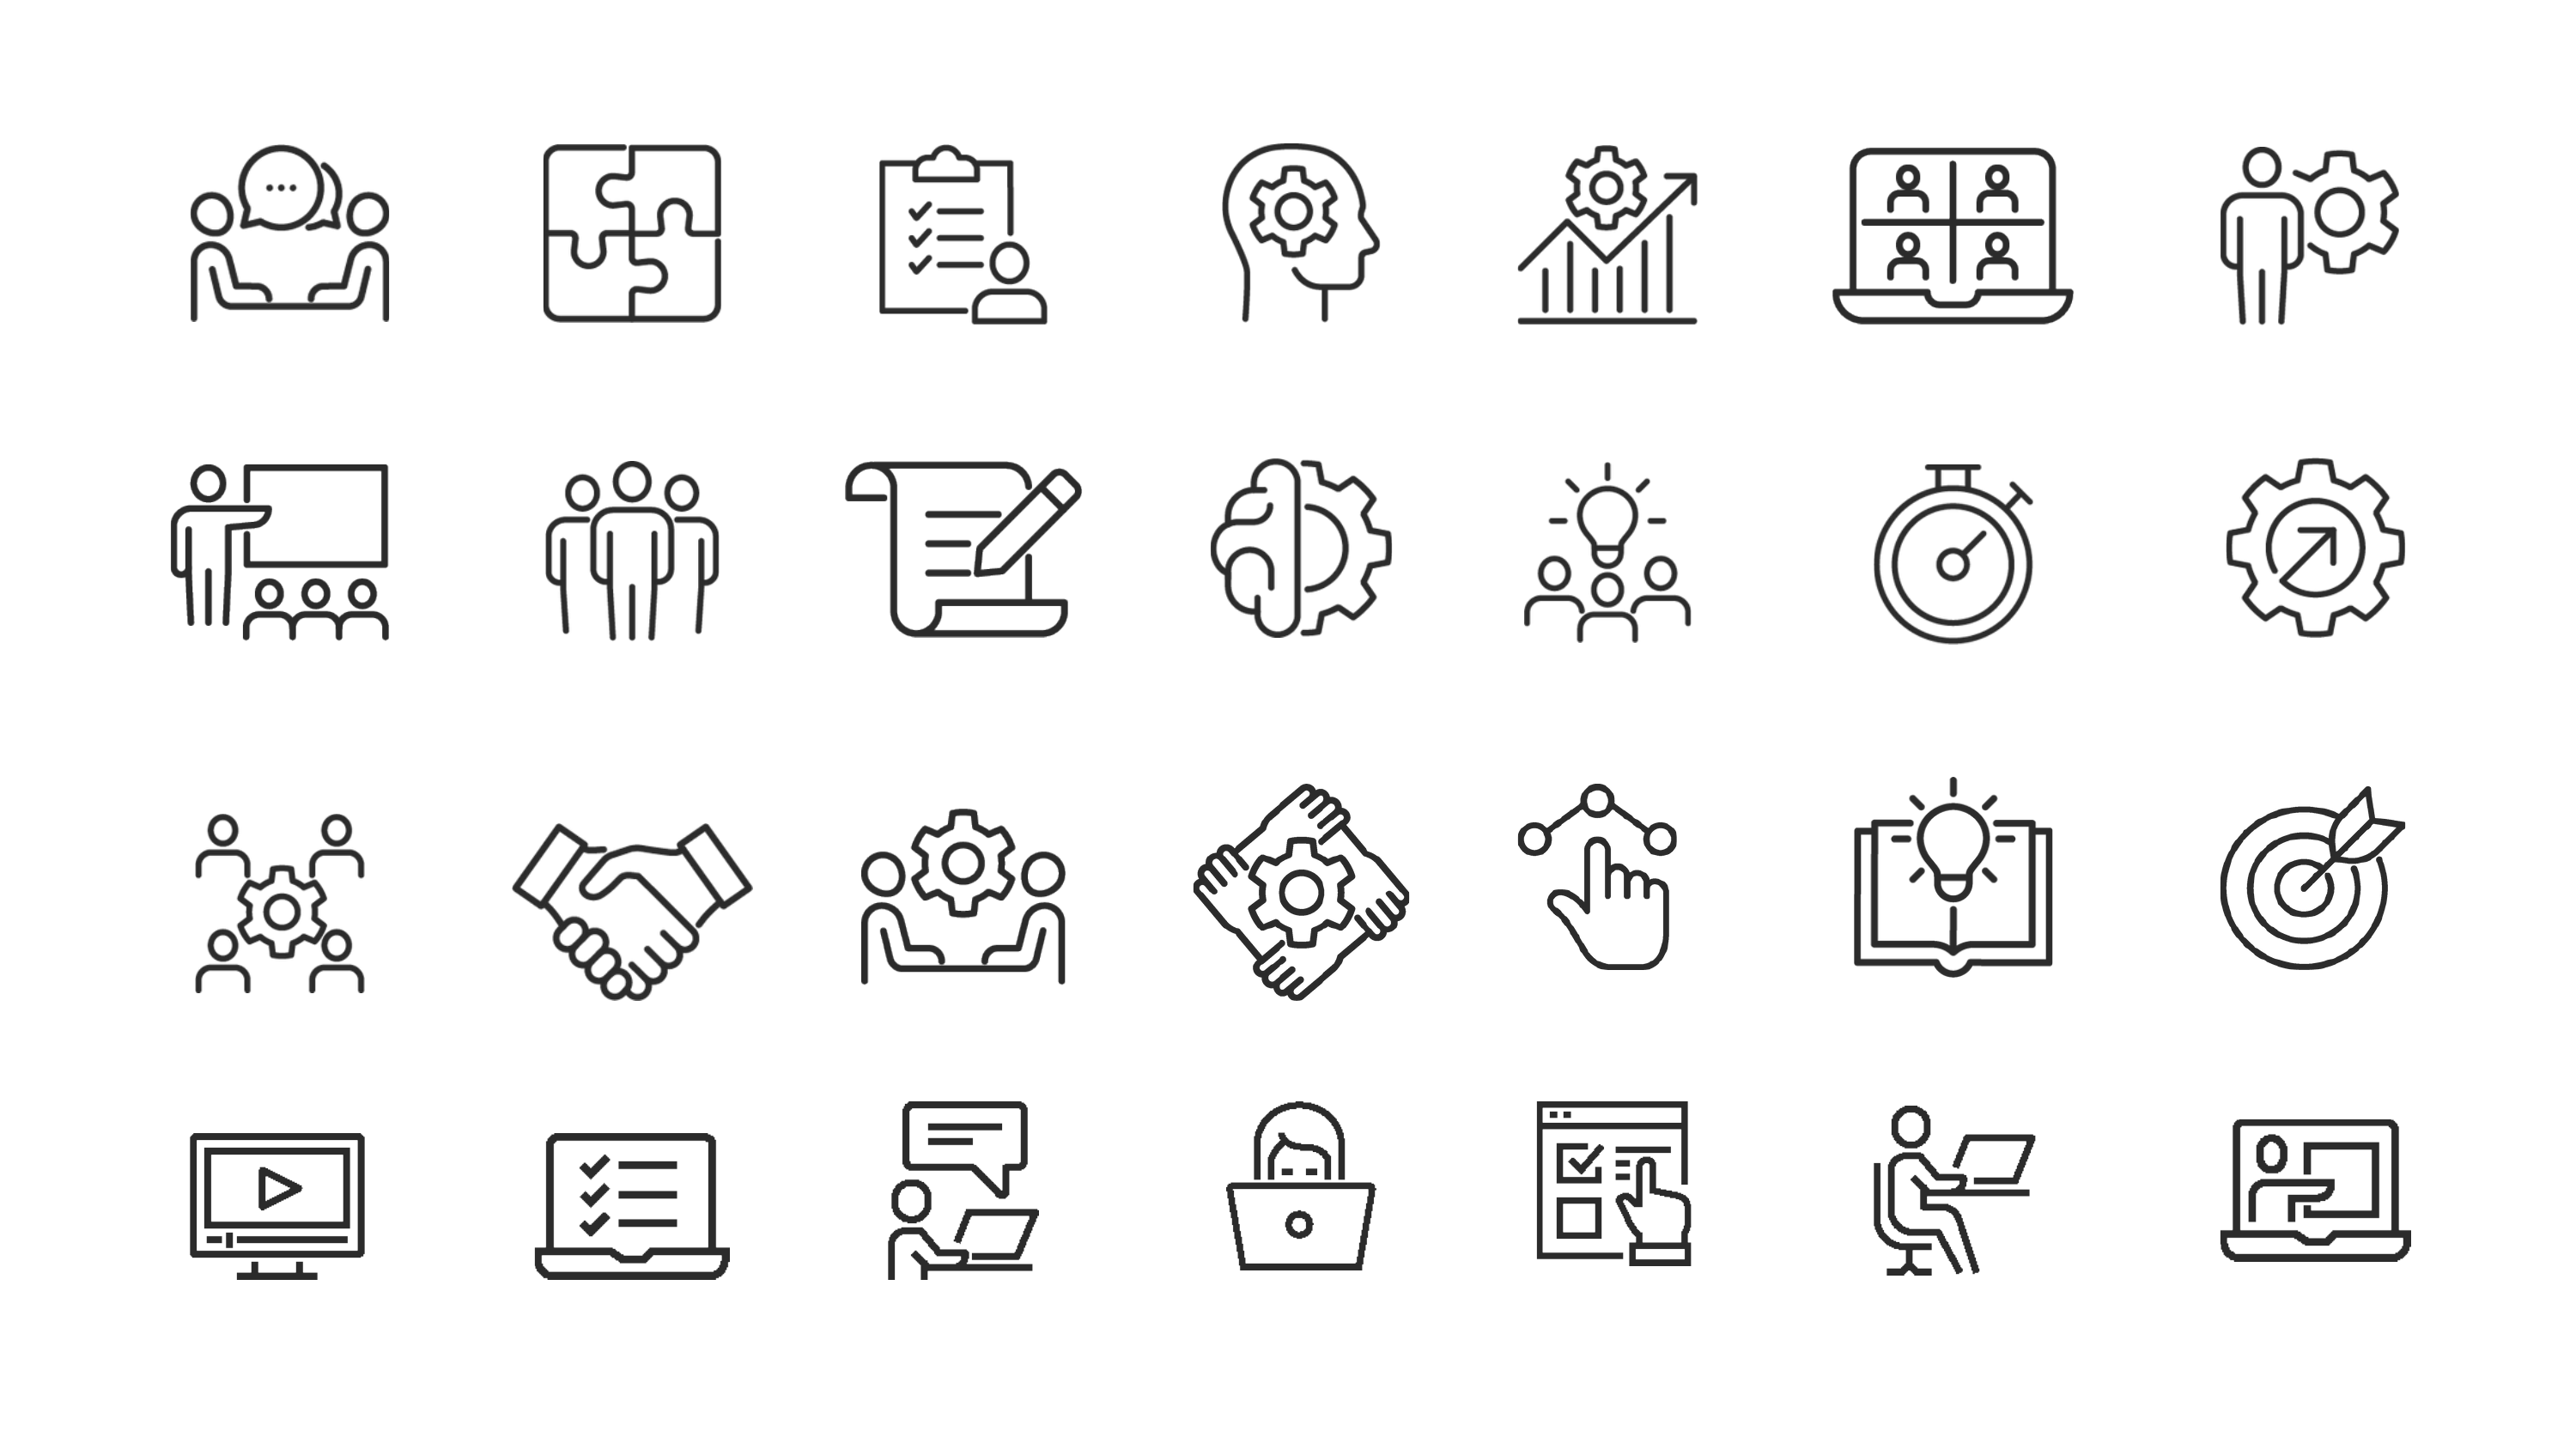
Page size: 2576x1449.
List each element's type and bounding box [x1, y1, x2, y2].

text_box [512, 823, 753, 1001]
text_box [1874, 464, 2033, 645]
text_box [888, 1101, 1039, 1280]
text_box [2220, 147, 2399, 325]
text_box [1874, 1106, 2036, 1276]
text_box [1222, 143, 1381, 323]
text_box [1832, 148, 2075, 324]
text_box [545, 461, 720, 641]
text_box [879, 144, 1048, 324]
text_box [190, 144, 390, 322]
text_box [845, 461, 1083, 638]
text_box [861, 809, 1066, 985]
text_box [1226, 1101, 1376, 1270]
text_box [170, 464, 390, 641]
text_box [543, 144, 722, 323]
text_box [190, 1133, 365, 1280]
text_box [1517, 145, 1698, 324]
text_box [1854, 777, 2053, 978]
text_box [195, 814, 365, 993]
text_box [2220, 786, 2406, 970]
text_box [534, 1133, 731, 1280]
text_box [1517, 784, 1677, 970]
text_box [1193, 784, 1410, 1001]
text_box [2226, 458, 2406, 638]
text_box [2220, 1119, 2411, 1262]
text_box [1524, 462, 1692, 643]
text_box [1210, 458, 1393, 638]
text_box [1536, 1101, 1692, 1266]
